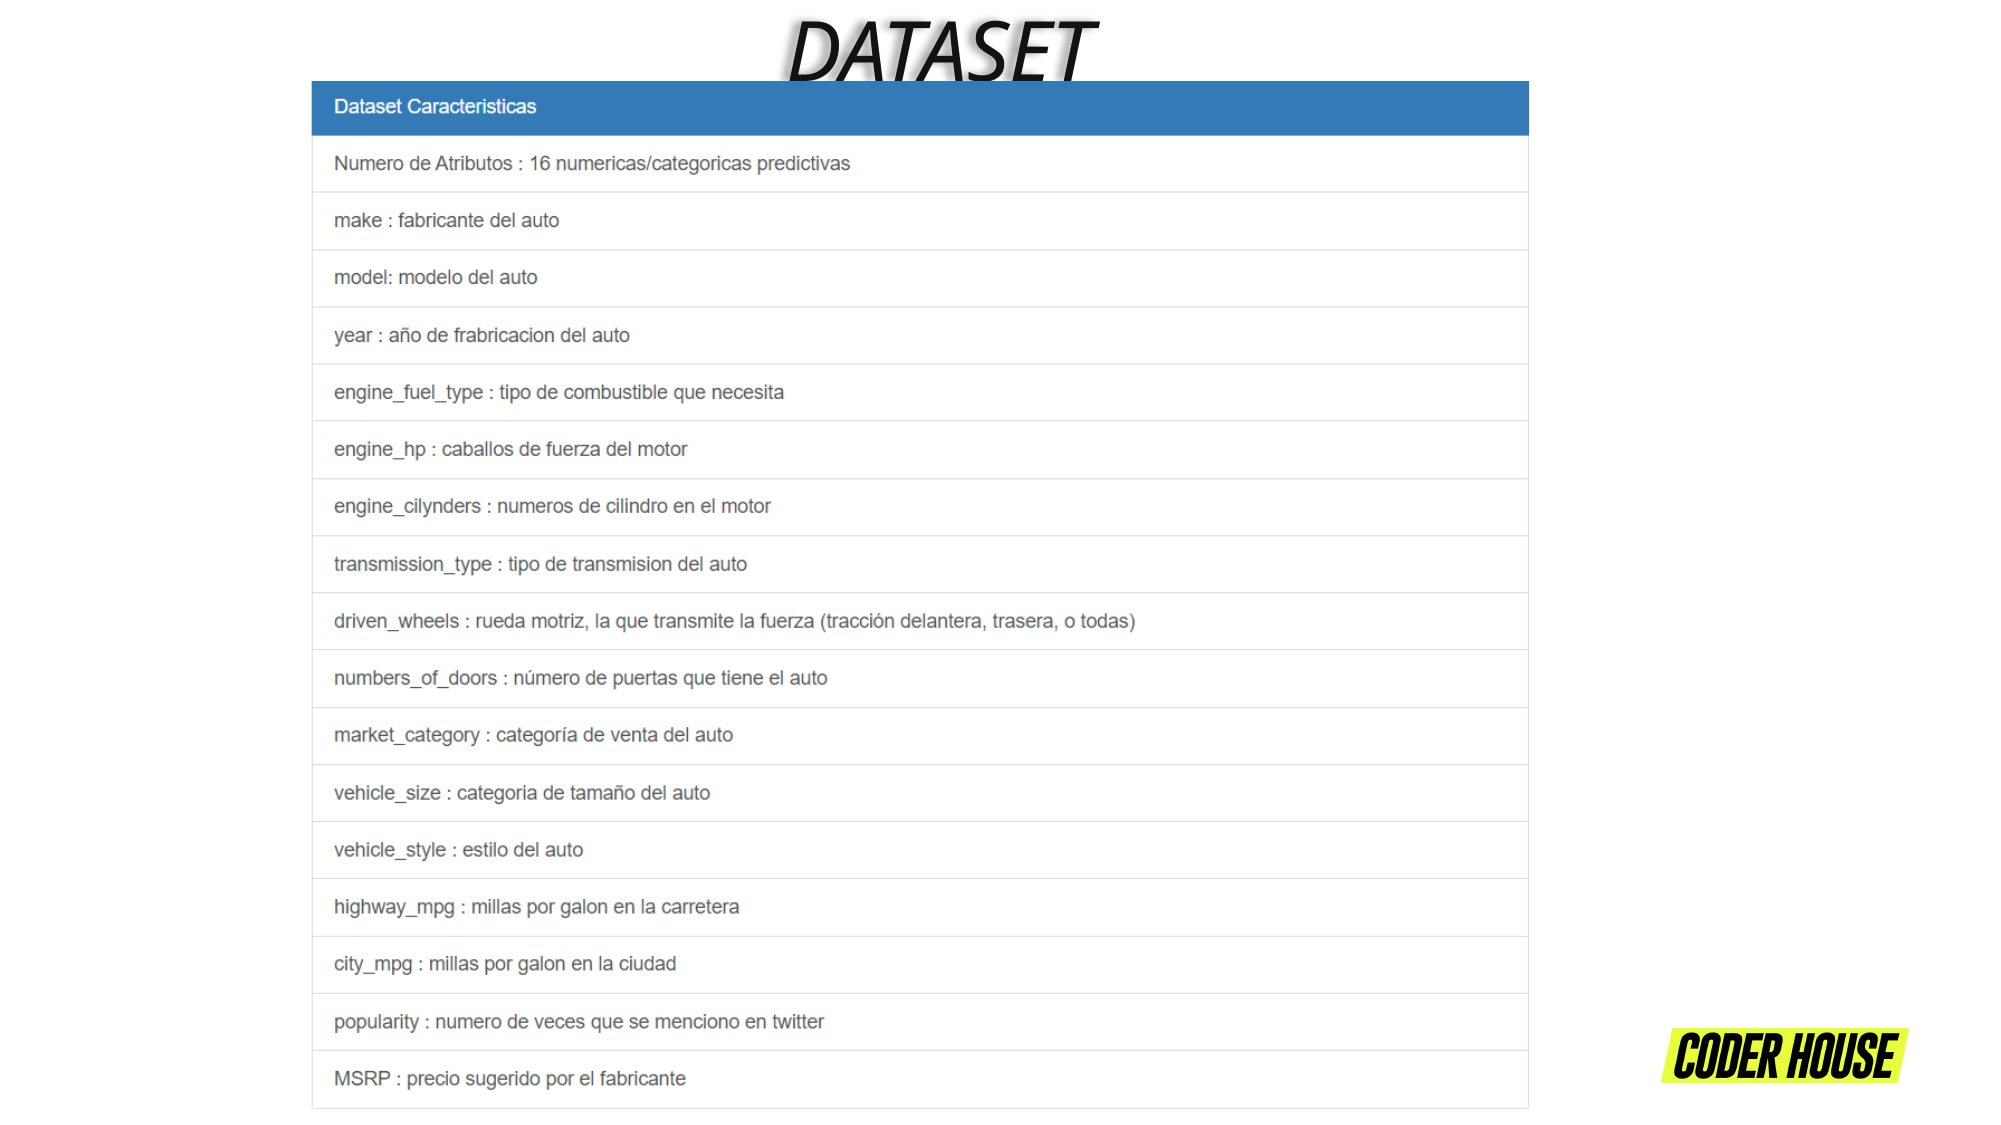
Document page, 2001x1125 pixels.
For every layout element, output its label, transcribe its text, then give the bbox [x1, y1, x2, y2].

text_box DATASET [245, 0, 1635, 217]
picture [295, 81, 1547, 1111]
picture [1655, 1019, 1915, 1092]
